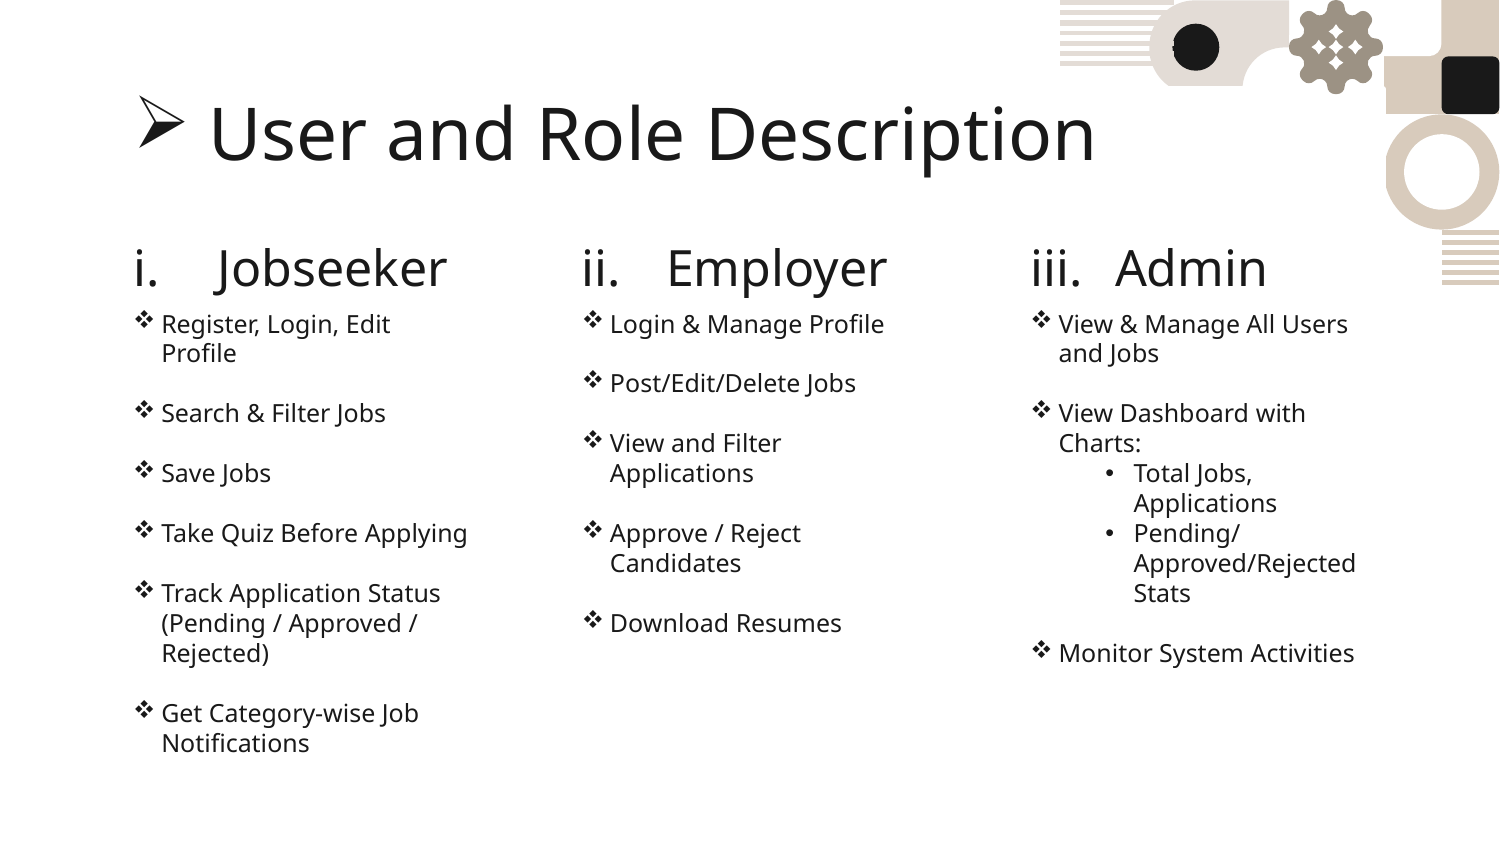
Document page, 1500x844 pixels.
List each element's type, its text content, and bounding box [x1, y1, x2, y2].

subtitle Register, Login, Edit Profile Search & Filter Jobs Save Jobs Take Quiz Before Applying Track Application Status (Pending / Approved / Rejected) Get Category-wise Job Notifications [118, 312, 485, 825]
subtitle Jobseeker [118, 238, 485, 312]
subtitle View & Manage All Users and Jobs View Dashboard with Charts: Total Jobs, Applications Pending/Approved/Rejected Stats Monitor System Activities [1015, 293, 1382, 825]
subtitle Employer [566, 238, 933, 312]
subtitle Admin [1015, 238, 1382, 293]
subtitle Login & Manage Profile Post/Edit/Delete Jobs View and Filter Applications Approve / Reject Candidates Download Resumes [566, 293, 934, 825]
title User and Role Description [118, 72, 1382, 167]
